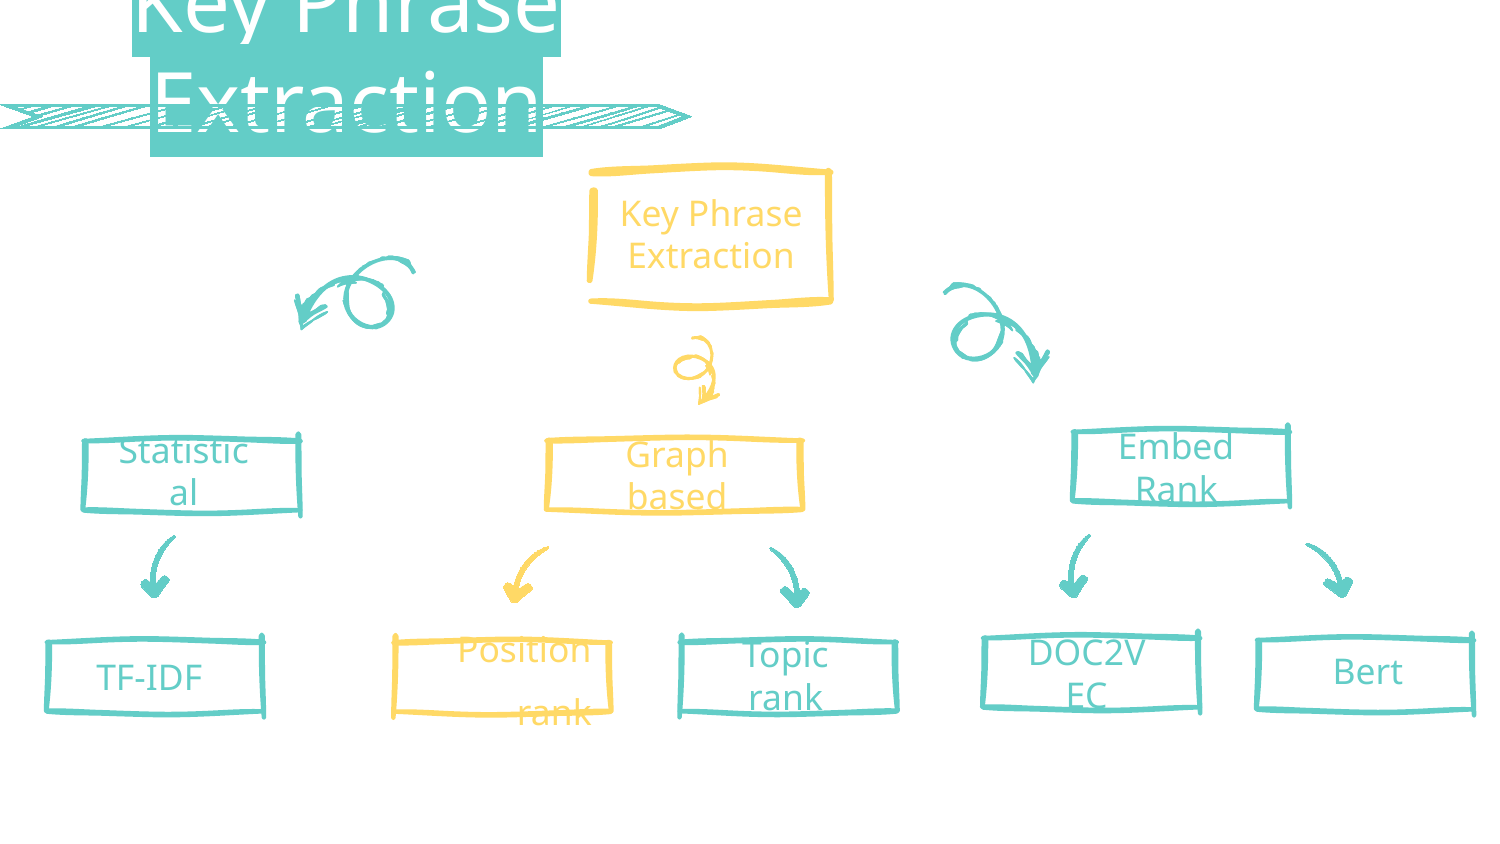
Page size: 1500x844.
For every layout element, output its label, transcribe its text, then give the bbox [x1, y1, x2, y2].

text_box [544, 435, 805, 515]
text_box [678, 637, 899, 724]
text_box [769, 547, 810, 608]
text_box Key Phrase Extraction [0, 0, 767, 107]
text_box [45, 637, 266, 717]
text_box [386, 637, 613, 717]
text_box [0, 104, 692, 129]
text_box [663, 348, 730, 393]
text_box [503, 546, 549, 603]
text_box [926, 302, 1053, 371]
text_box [81, 436, 302, 515]
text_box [1255, 635, 1476, 715]
text_box [140, 535, 176, 598]
text_box [1305, 543, 1353, 598]
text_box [981, 633, 1202, 712]
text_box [294, 265, 421, 334]
text_box [1059, 534, 1091, 598]
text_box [1061, 427, 1292, 516]
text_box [559, 163, 864, 310]
